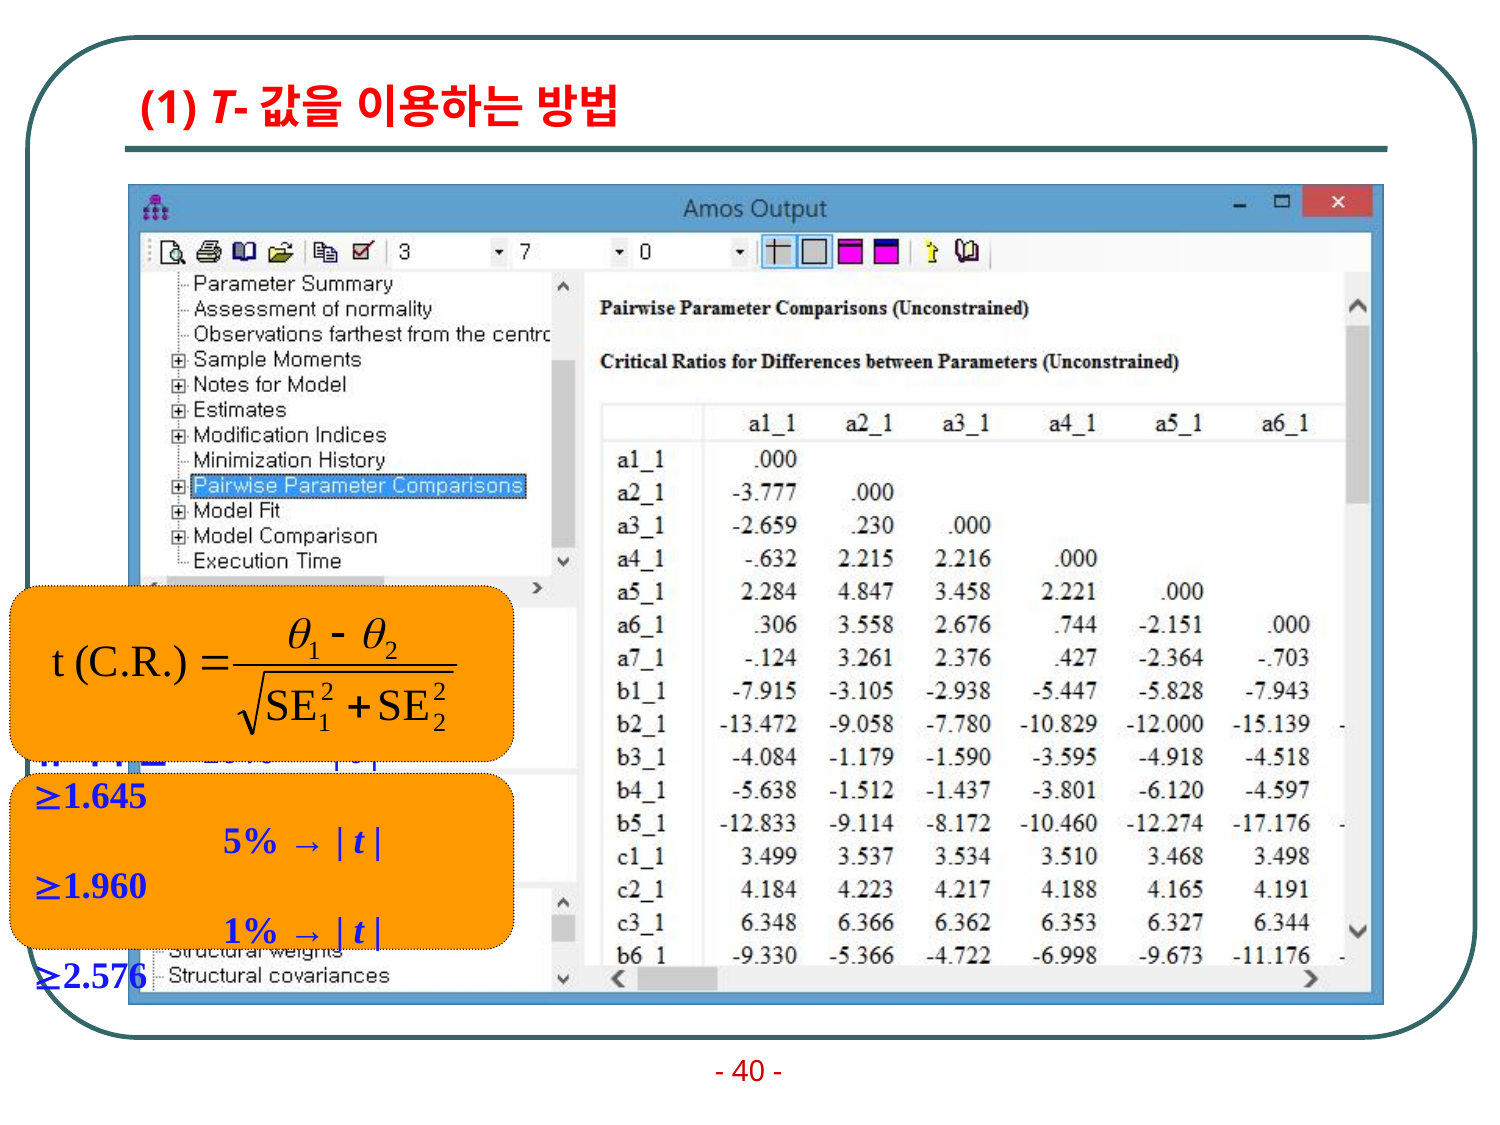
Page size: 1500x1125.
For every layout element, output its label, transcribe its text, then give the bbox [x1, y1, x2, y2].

title (1) T-값을 이용하는 방법 [125, 54, 1388, 140]
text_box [43, 605, 466, 744]
text_box 유의수준 10% → | t |1.645 5% → | t |1.960 1% → | t |2.576 [9, 773, 123, 950]
slide_number - 40 - [617, 1034, 881, 1111]
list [128, 184, 1384, 1006]
text_box [9, 585, 123, 762]
